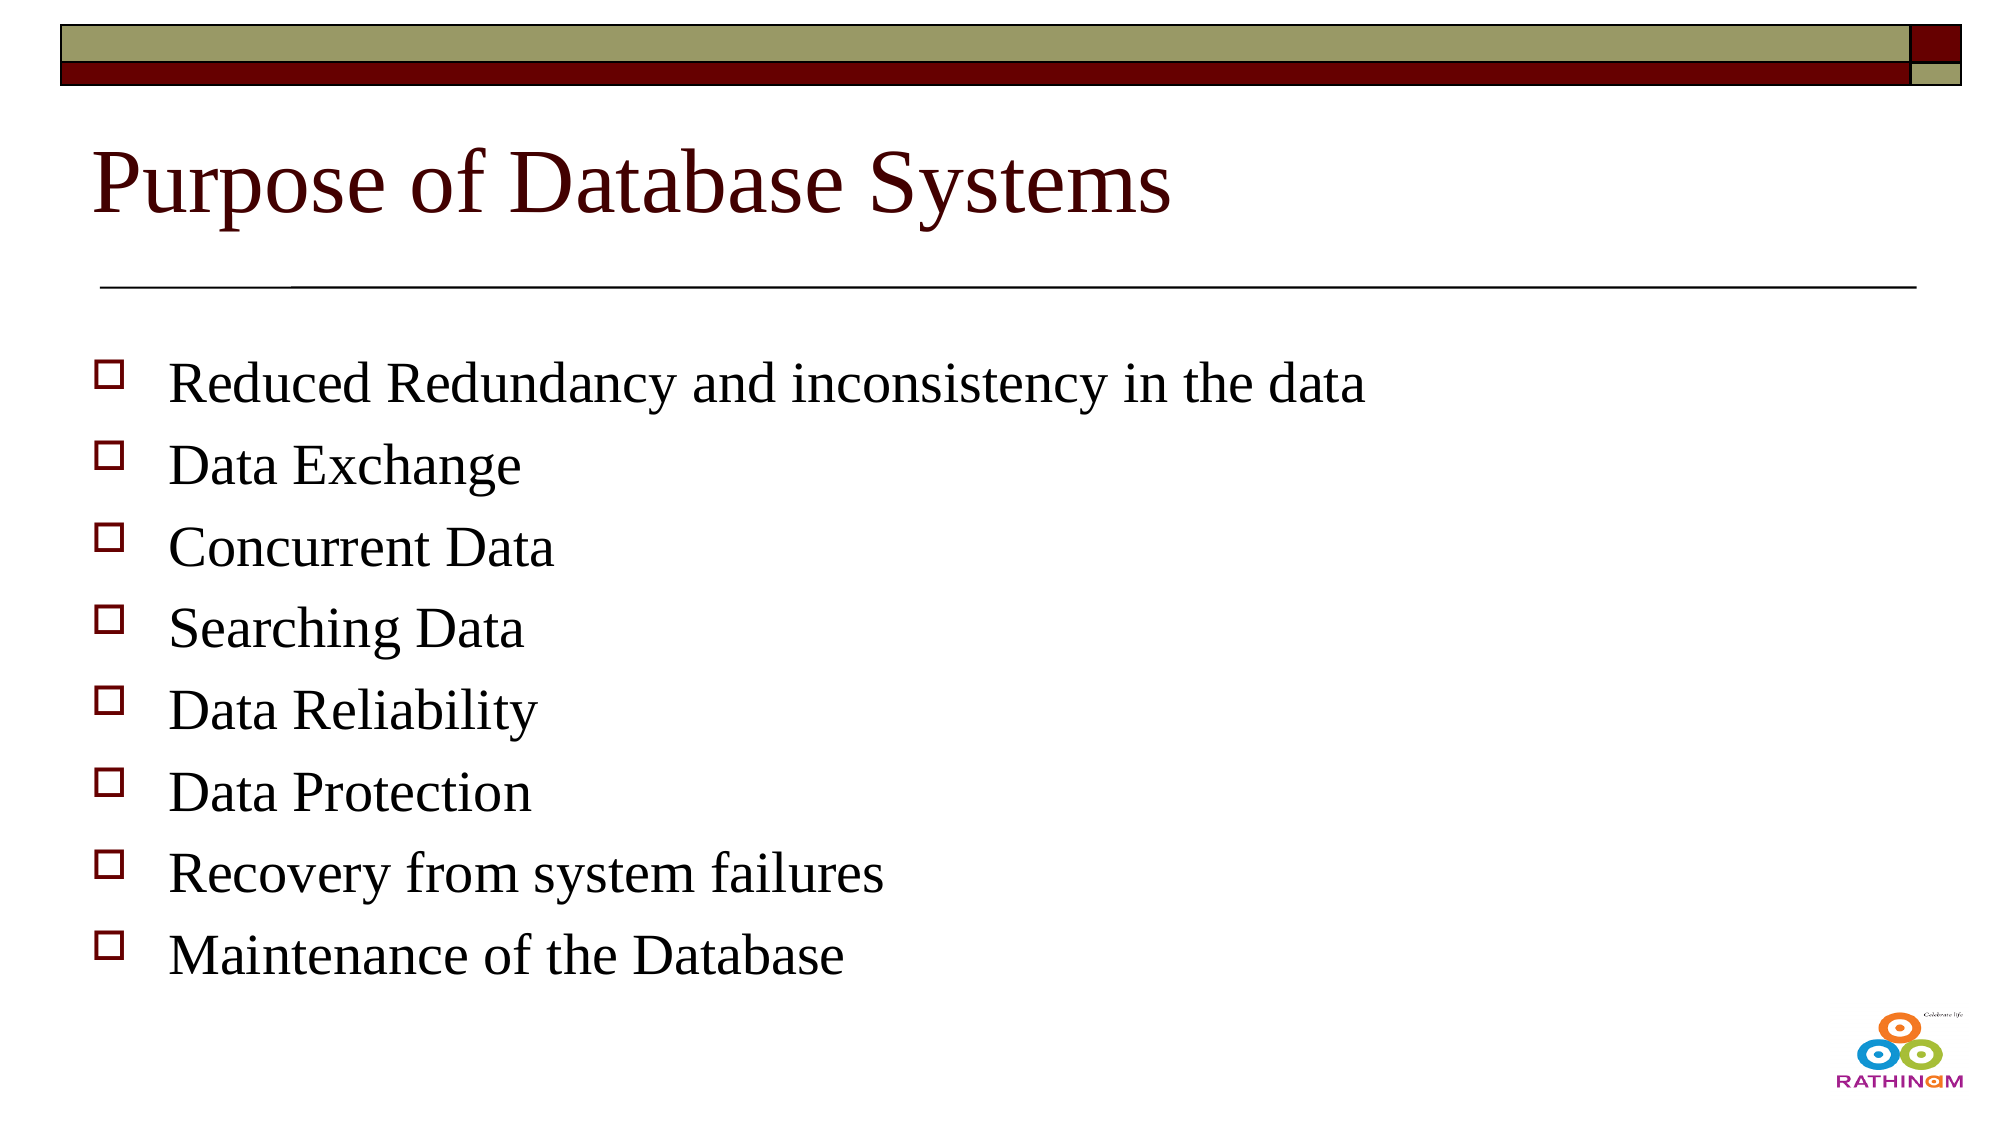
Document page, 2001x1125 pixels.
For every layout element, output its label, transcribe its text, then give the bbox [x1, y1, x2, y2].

picture [1830, 1000, 1969, 1100]
list Reduced Redundancy and inconsistency in the data Data Exchange Concurrent Data Searching Data Data Reliability Data Protection Recovery from system failures Maintenance of the Database [76, 337, 1877, 1023]
title Purpose of Database Systems [76, 50, 1877, 238]
